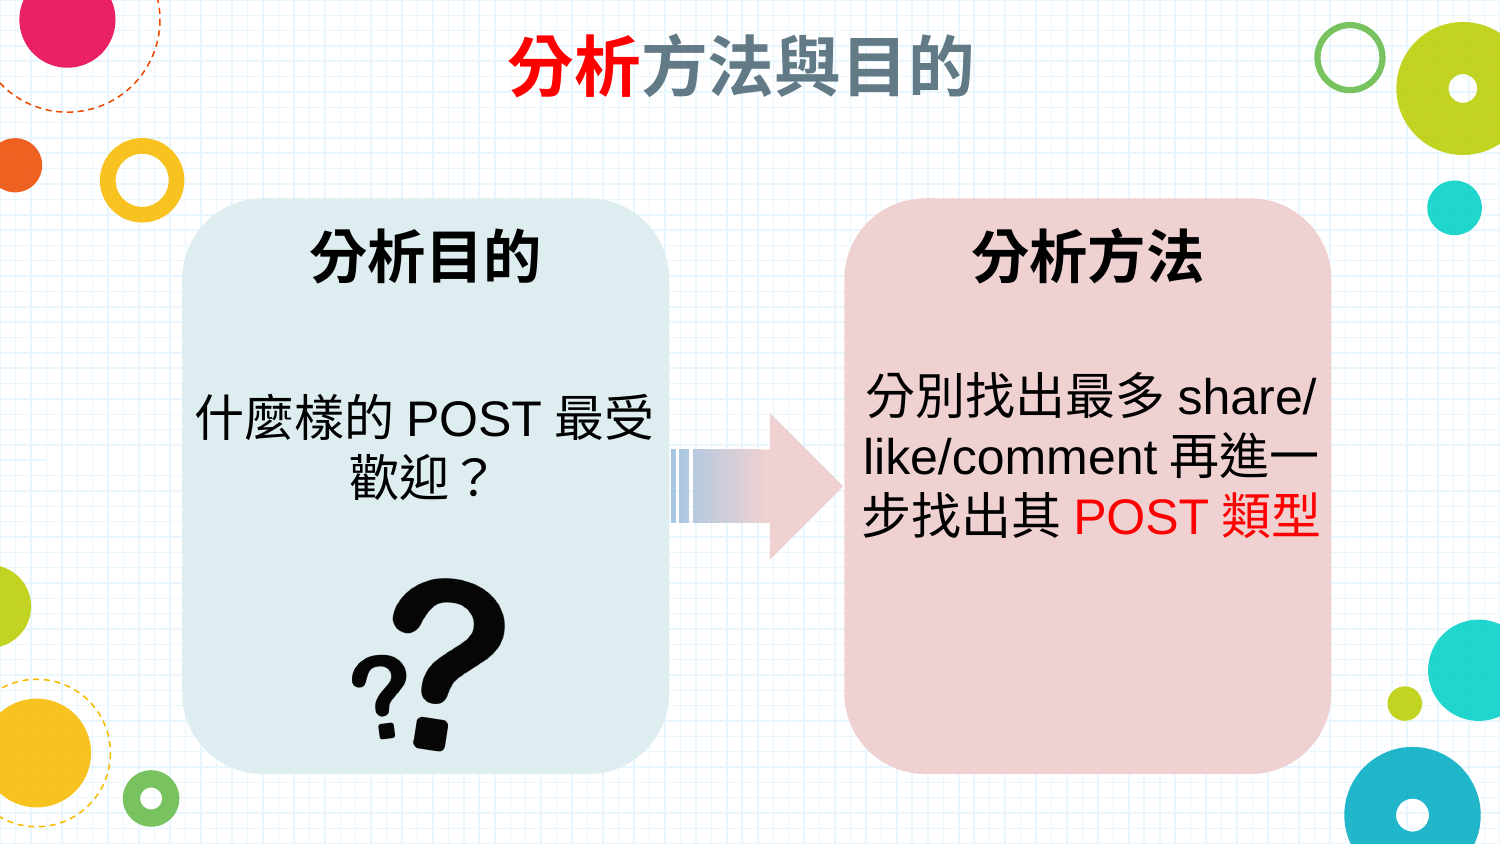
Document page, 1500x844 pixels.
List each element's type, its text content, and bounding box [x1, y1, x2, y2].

text_box 分析目的 [294, 212, 558, 298]
text_box [180, 514, 672, 777]
text_box [842, 196, 1334, 484]
text_box 分析方法 [956, 212, 1220, 298]
text_box 分析方法與目的 [308, 14, 1175, 120]
text_box [668, 447, 677, 525]
text_box [180, 196, 672, 447]
picture [335, 575, 513, 753]
text_box [842, 489, 1334, 777]
text_box 分別找出最多share/like/comment再進一步找出其POST類型 [845, 357, 1338, 553]
text_box 什麼樣的POST最受歡迎？ [177, 378, 671, 514]
text_box [678, 410, 846, 562]
